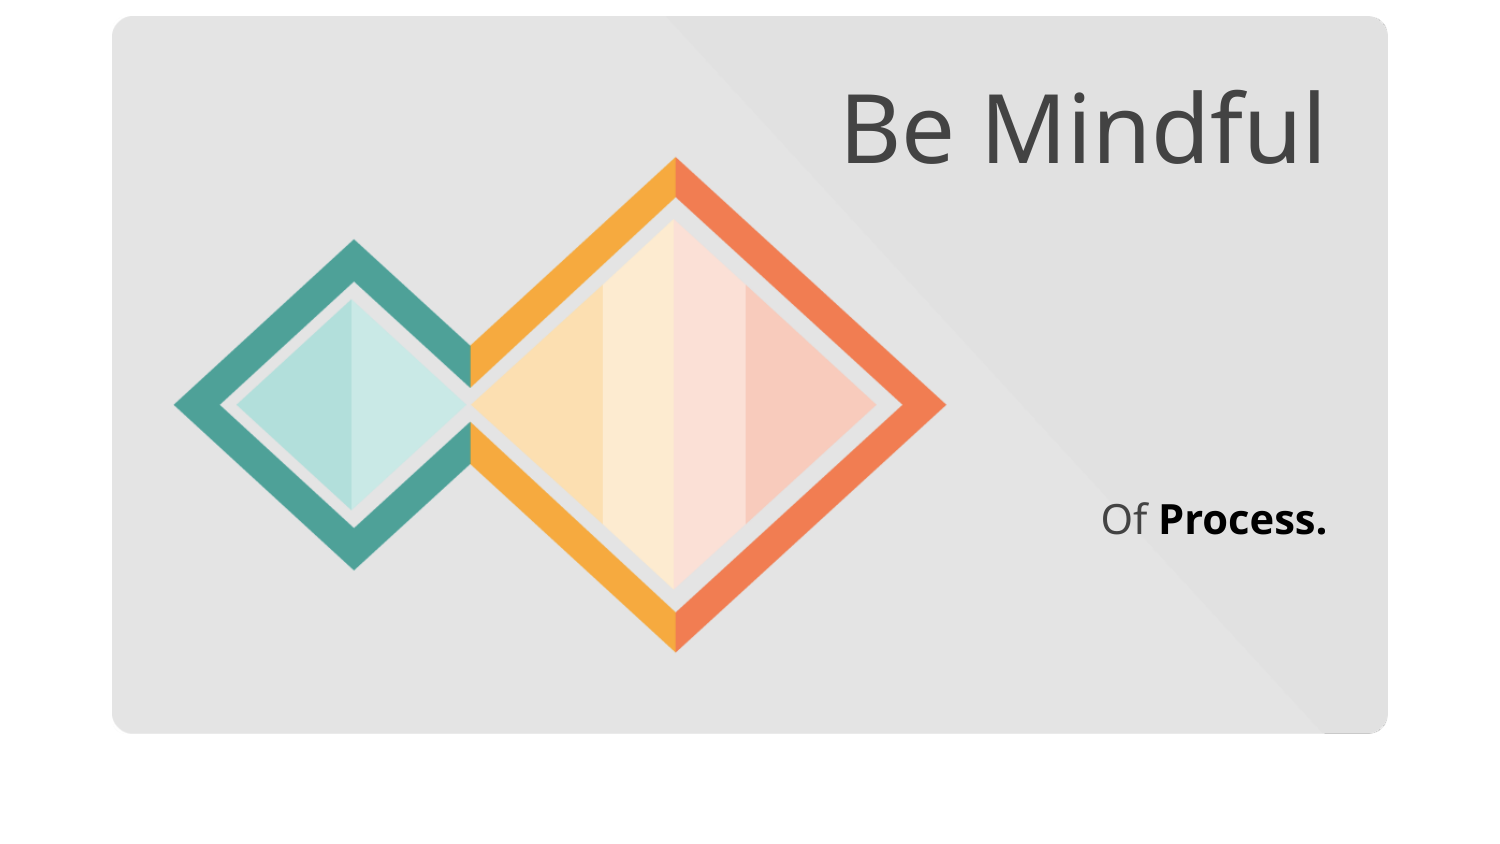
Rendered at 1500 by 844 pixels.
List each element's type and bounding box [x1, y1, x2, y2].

picture [112, 16, 1388, 735]
